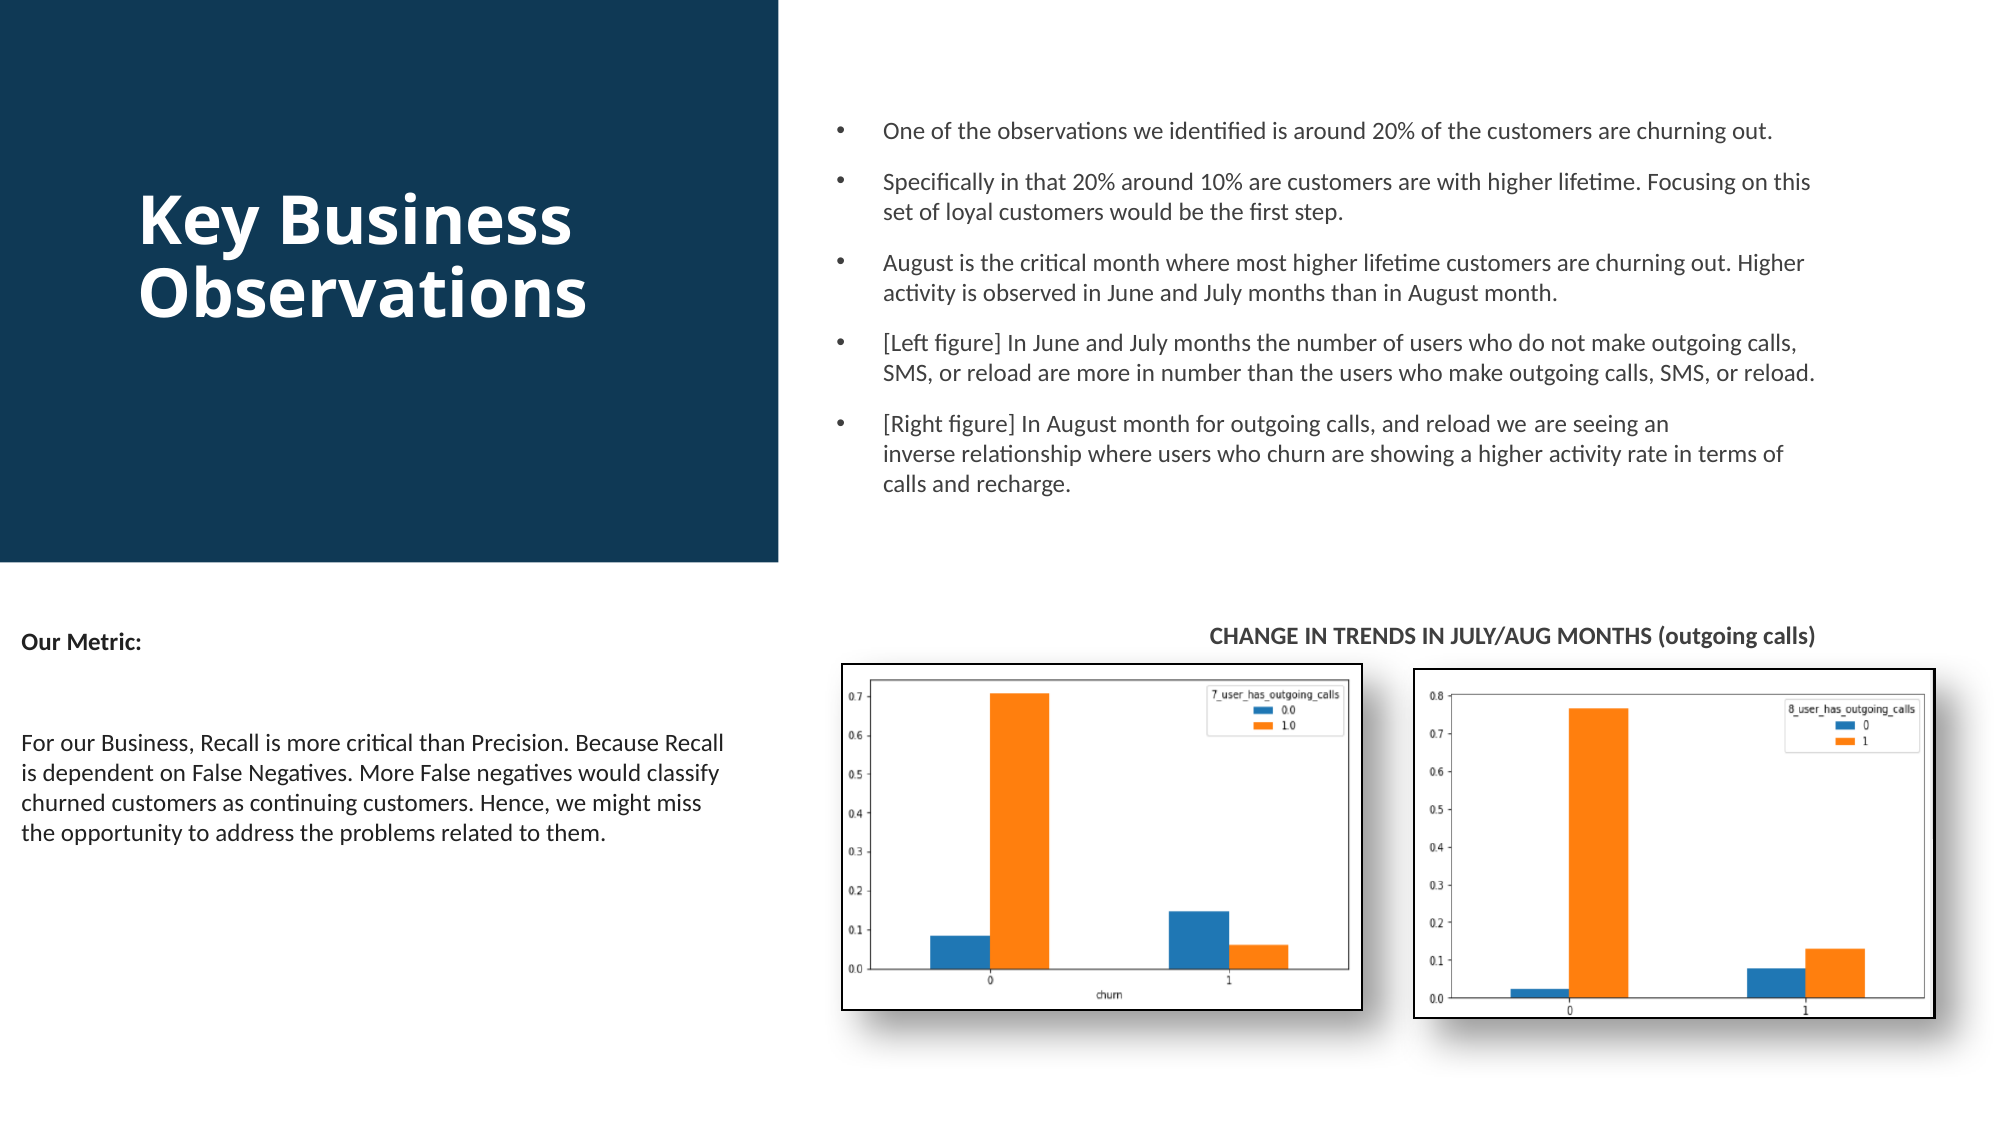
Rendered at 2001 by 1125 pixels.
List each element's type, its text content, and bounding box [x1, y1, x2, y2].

title Key Business Observations [137, 177, 644, 396]
list Our Metric: For our Business, Recall is more critical than Precision. Because Recall is dependent on False Negatives. More False negatives would classify churned customers as continuing customers. Hence, we might miss the opportunity to address the problems related to them. [21, 625, 749, 1063]
picture [1414, 670, 1934, 1018]
list One of the observations we identified is around 20% of the customers are churning out. Specifically in that 20% around 10% are customers are with higher lifetime. Focusing on this set of loyal customers would be the first step. August is the critical month where most higher lifetime customers are churning out. Higher activity is observed in June and July months than in August month. [Left figure] In June and July months the number of users who do not make outgoing calls, SMS, or reload are more in number than the users who make outgoing calls, SMS, or reload. [Right figure] In August month for outgoing calls, and reload we are seeing an inverse relationship where users who churn are showing a higher activity rate in terms of calls and recharge. CHANGE IN TRENDS IN JULY/AUG MONTHS (outgoing calls) [836, 114, 1841, 469]
picture [842, 664, 1362, 1010]
text_box [778, 563, 2000, 1125]
